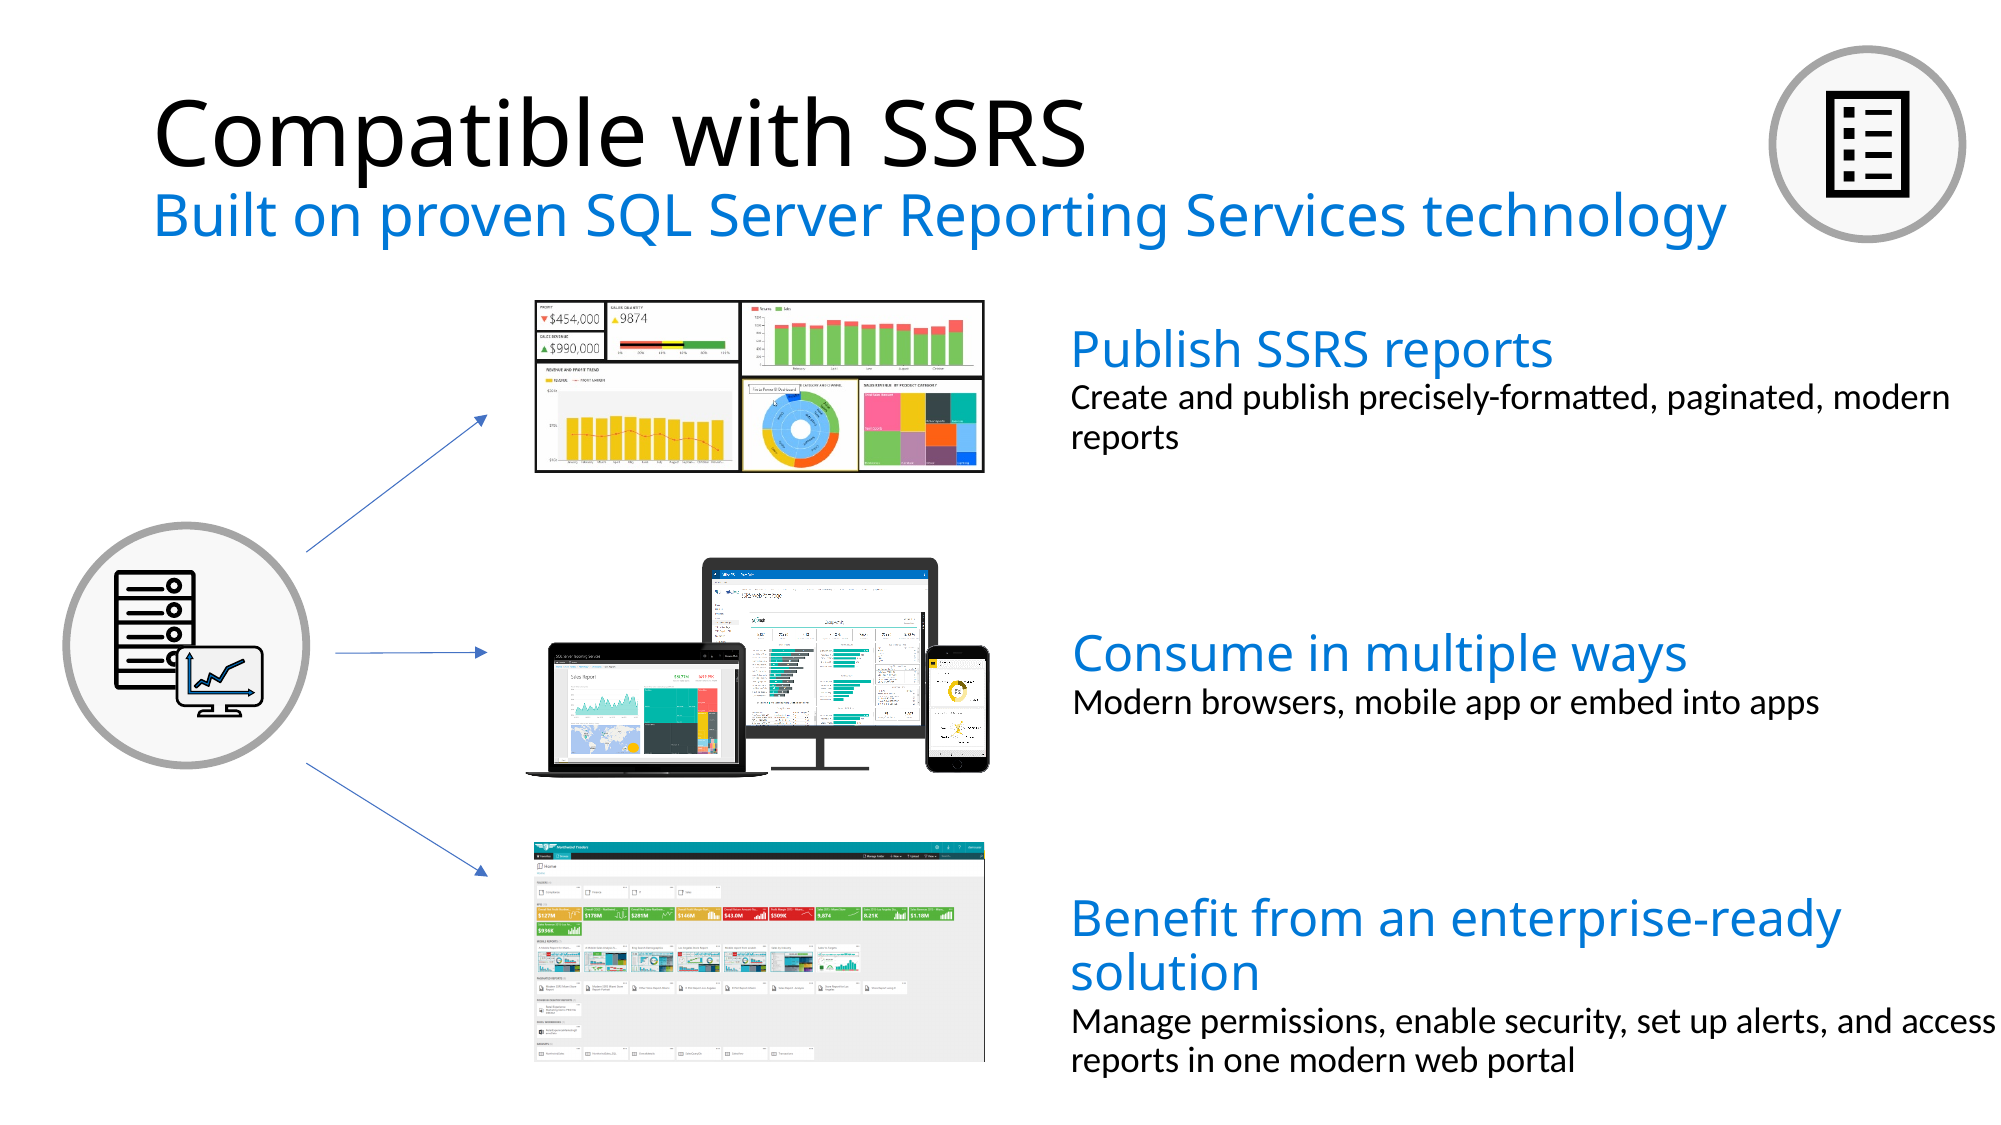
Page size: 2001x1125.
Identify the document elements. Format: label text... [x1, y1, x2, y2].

text_box Benefit from an enterprise-ready solution Manage permissions, enable security, set up alerts, and access reports in one modern web portal [1048, 886, 2000, 1089]
text_box [0, 268, 1048, 1125]
picture [534, 300, 985, 473]
text_box Consume in multiple ways Modern browsers, mobile app or embed into apps [1048, 621, 2000, 730]
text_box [114, 570, 264, 718]
picture [534, 842, 985, 1062]
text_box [306, 414, 488, 553]
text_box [522, 557, 1002, 789]
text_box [1772, 49, 1963, 240]
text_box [306, 763, 488, 877]
text_box [65, 524, 308, 767]
title Compatible with SSRS Built on proven SQL Server Reporting Services technology [137, 59, 1863, 278]
text_box Publish SSRS reports Create and publish precisely-formatted, paginated, modern reports [1048, 316, 2000, 465]
